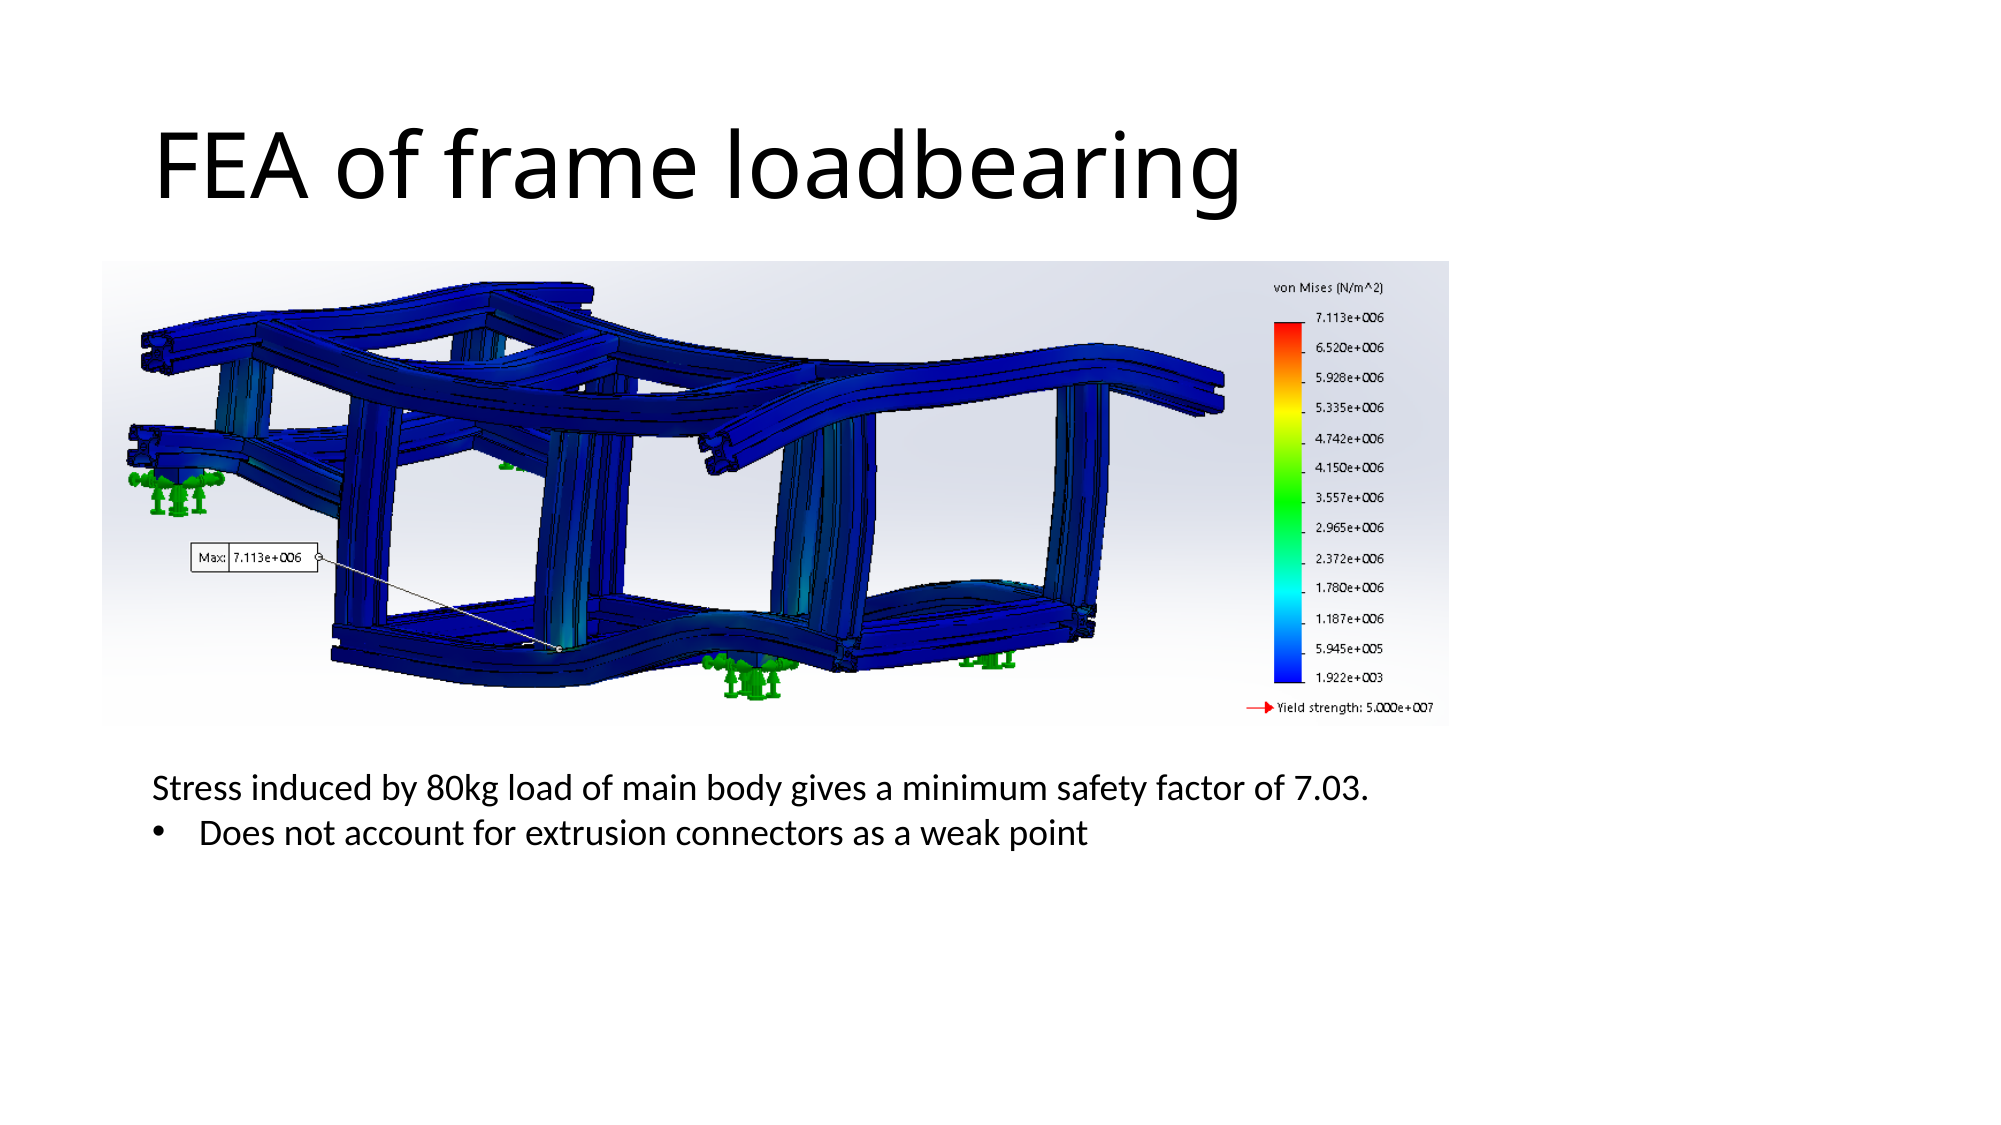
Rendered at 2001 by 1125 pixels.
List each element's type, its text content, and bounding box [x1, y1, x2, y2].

text_box Stress induced by 80kg load of main body gives a minimum safety factor of 7.03. Does not account for extrusion connectors as a weak point [137, 755, 1824, 861]
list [102, 261, 1449, 726]
title FEA of frame loadbearing [137, 59, 1863, 278]
